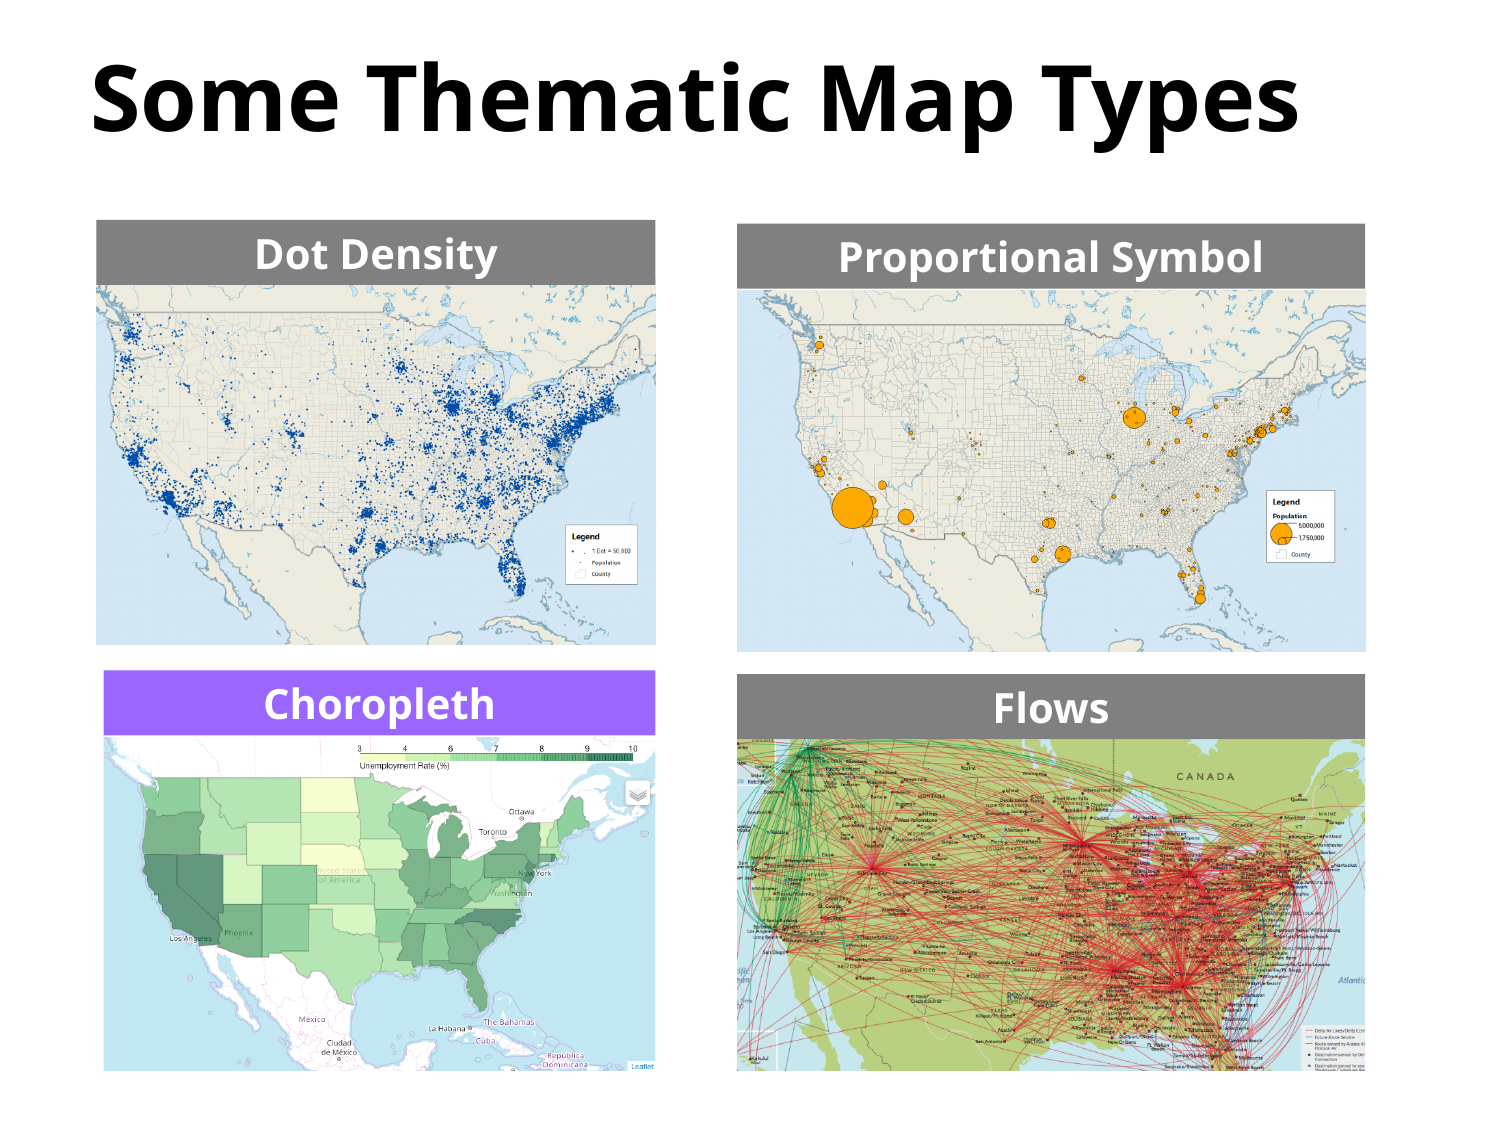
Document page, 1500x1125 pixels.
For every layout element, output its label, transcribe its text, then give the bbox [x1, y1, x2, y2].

text_box Flows [737, 674, 1366, 739]
picture [103, 737, 656, 1071]
text_box Dot Density [96, 219, 656, 278]
picture [736, 739, 1366, 1071]
picture [95, 278, 656, 645]
title Some Thematic Map Types [75, 1, 1425, 189]
picture [736, 290, 1366, 652]
text_box Choropleth [103, 670, 656, 736]
text_box Proportional Symbol [737, 223, 1366, 289]
